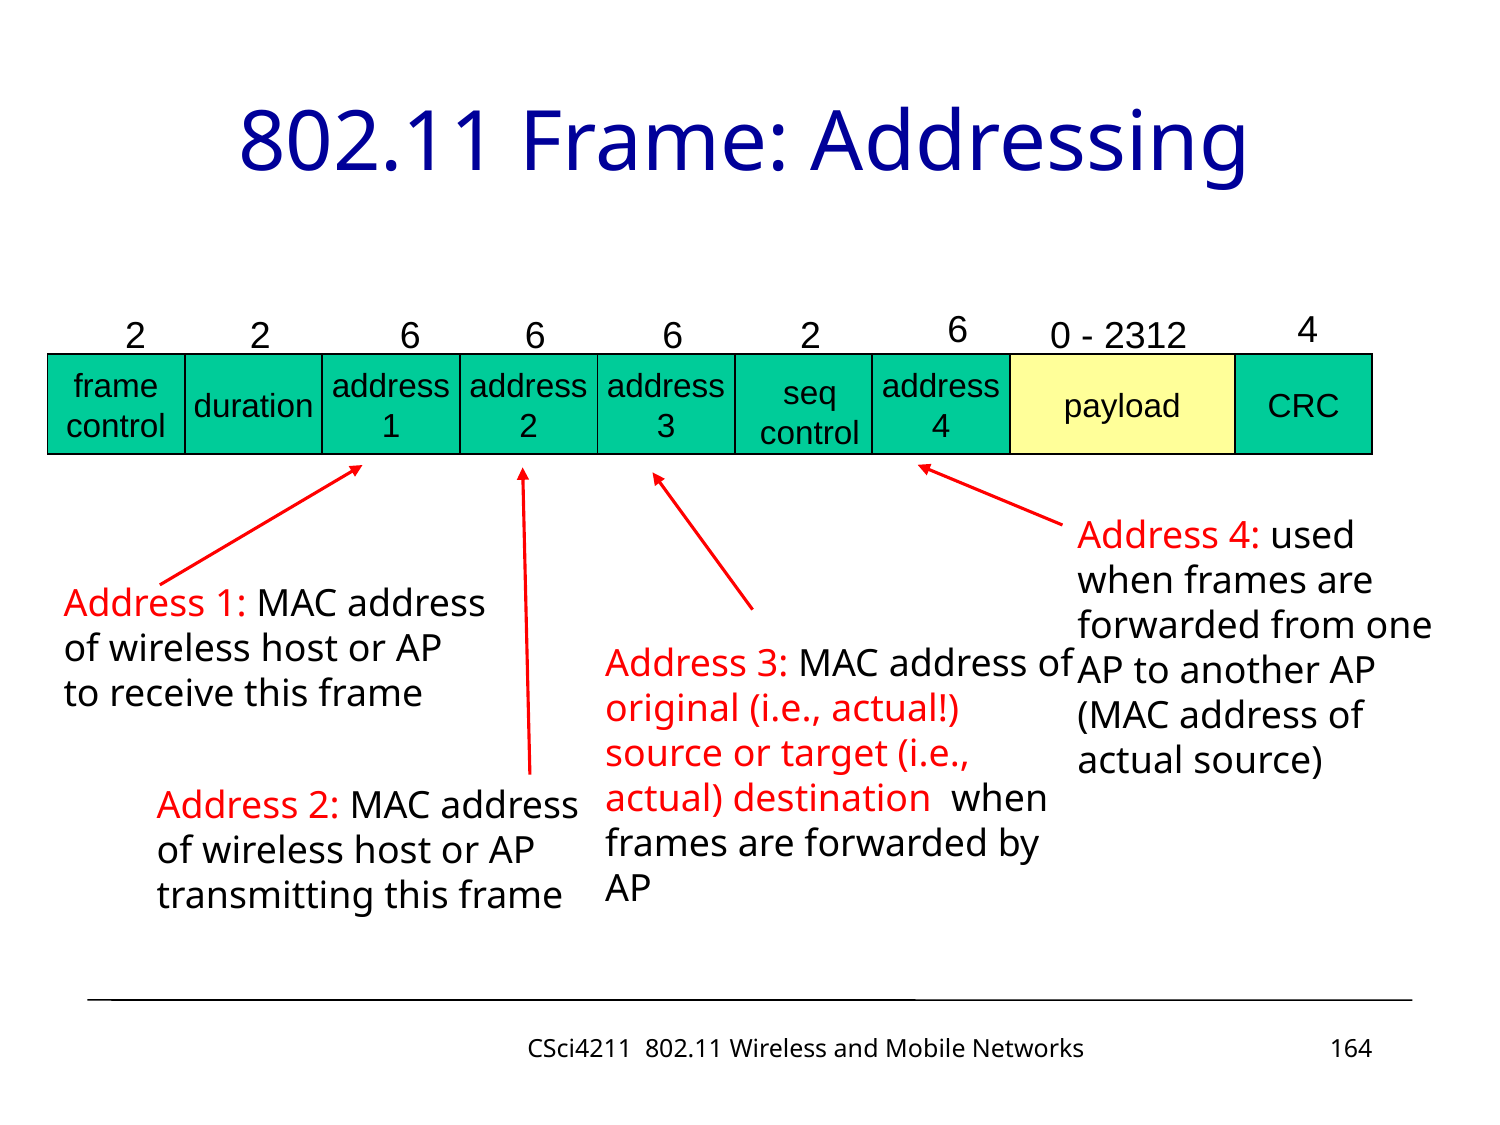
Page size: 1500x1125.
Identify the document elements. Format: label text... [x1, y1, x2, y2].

text_box Address 3: MAC address of original (i.e., actual!) source or target (i.e., actual) destination when frames are forwarded by AP [590, 631, 1091, 917]
text_box [919, 467, 1063, 526]
text_box [183, 467, 362, 571]
text_box Address 2: MAC address of wireless host or AP transmitting this frame [141, 774, 595, 924]
title 802.11 Frame: Addressing [107, 43, 1383, 231]
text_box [47, 297, 1373, 460]
slide_number 164 [1113, 1024, 1388, 1101]
text_box Address 4: used when frames are forwarded from one AP to another AP (MAC address of actual source) [1062, 503, 1450, 789]
text_box [516, 467, 531, 775]
text_box [652, 472, 753, 610]
footer CSci4211 802.11 Wireless and Mobile Networks [499, 1024, 1113, 1101]
text_box Address 1: MAC address of wireless host or AP to receive this frame [48, 571, 502, 722]
